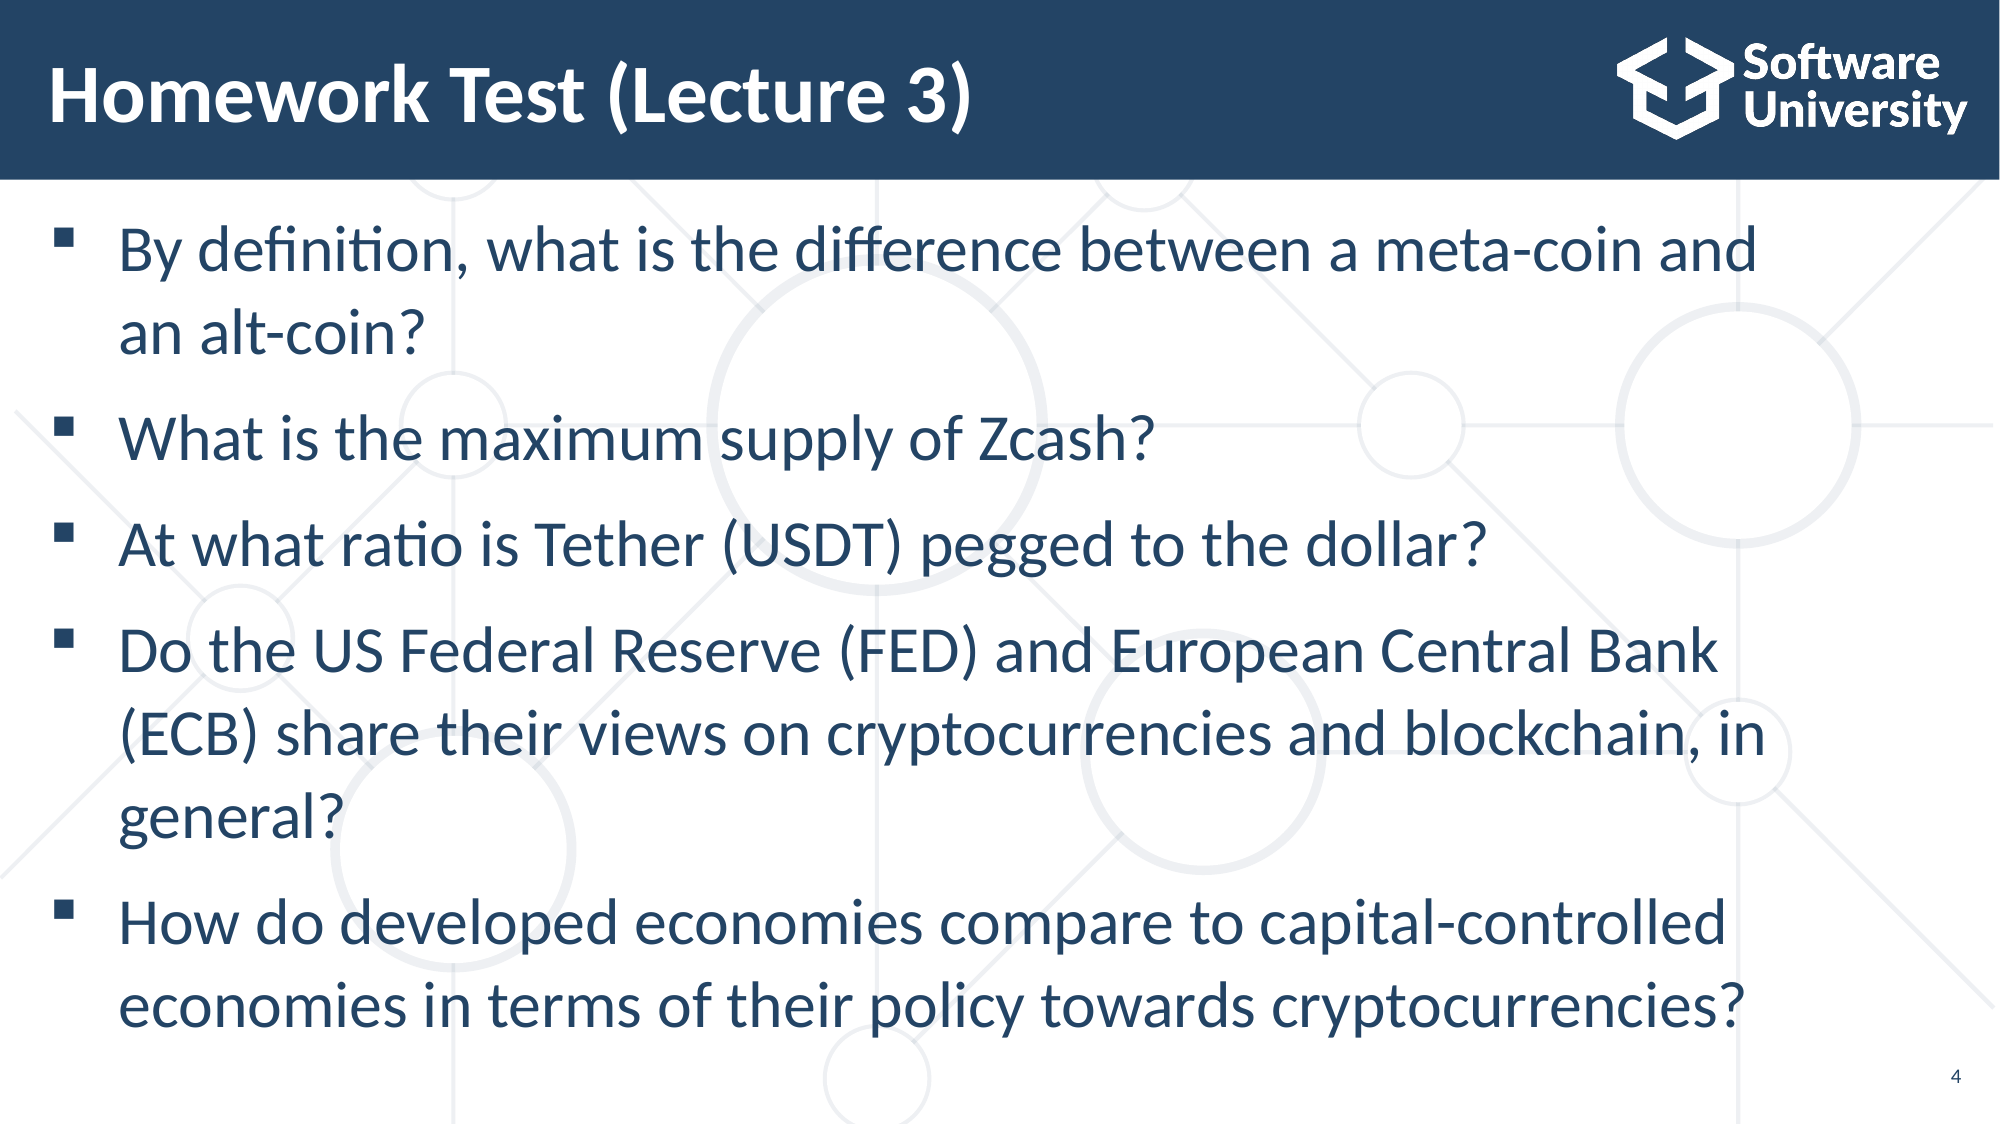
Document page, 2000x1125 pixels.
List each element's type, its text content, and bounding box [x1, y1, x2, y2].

slide_number 4 [1896, 1049, 1968, 1101]
picture [1617, 37, 1968, 140]
title Homework Test (Lecture 3) [31, 16, 1591, 162]
list By definition, what is the difference between a meta-coin and an alt-coin? What is the maximum supply of Zcash? At what ratio is Tether (USDT) pegged to the dollar? Do the US Federal Reserve (FED) and European Central Bank (ECB) share their views on cryptocurrencies and blockchain, in general? How do developed economies compare to capital-controlled economies in terms of their policy towards cryptocurrencies? [31, 196, 1970, 1050]
